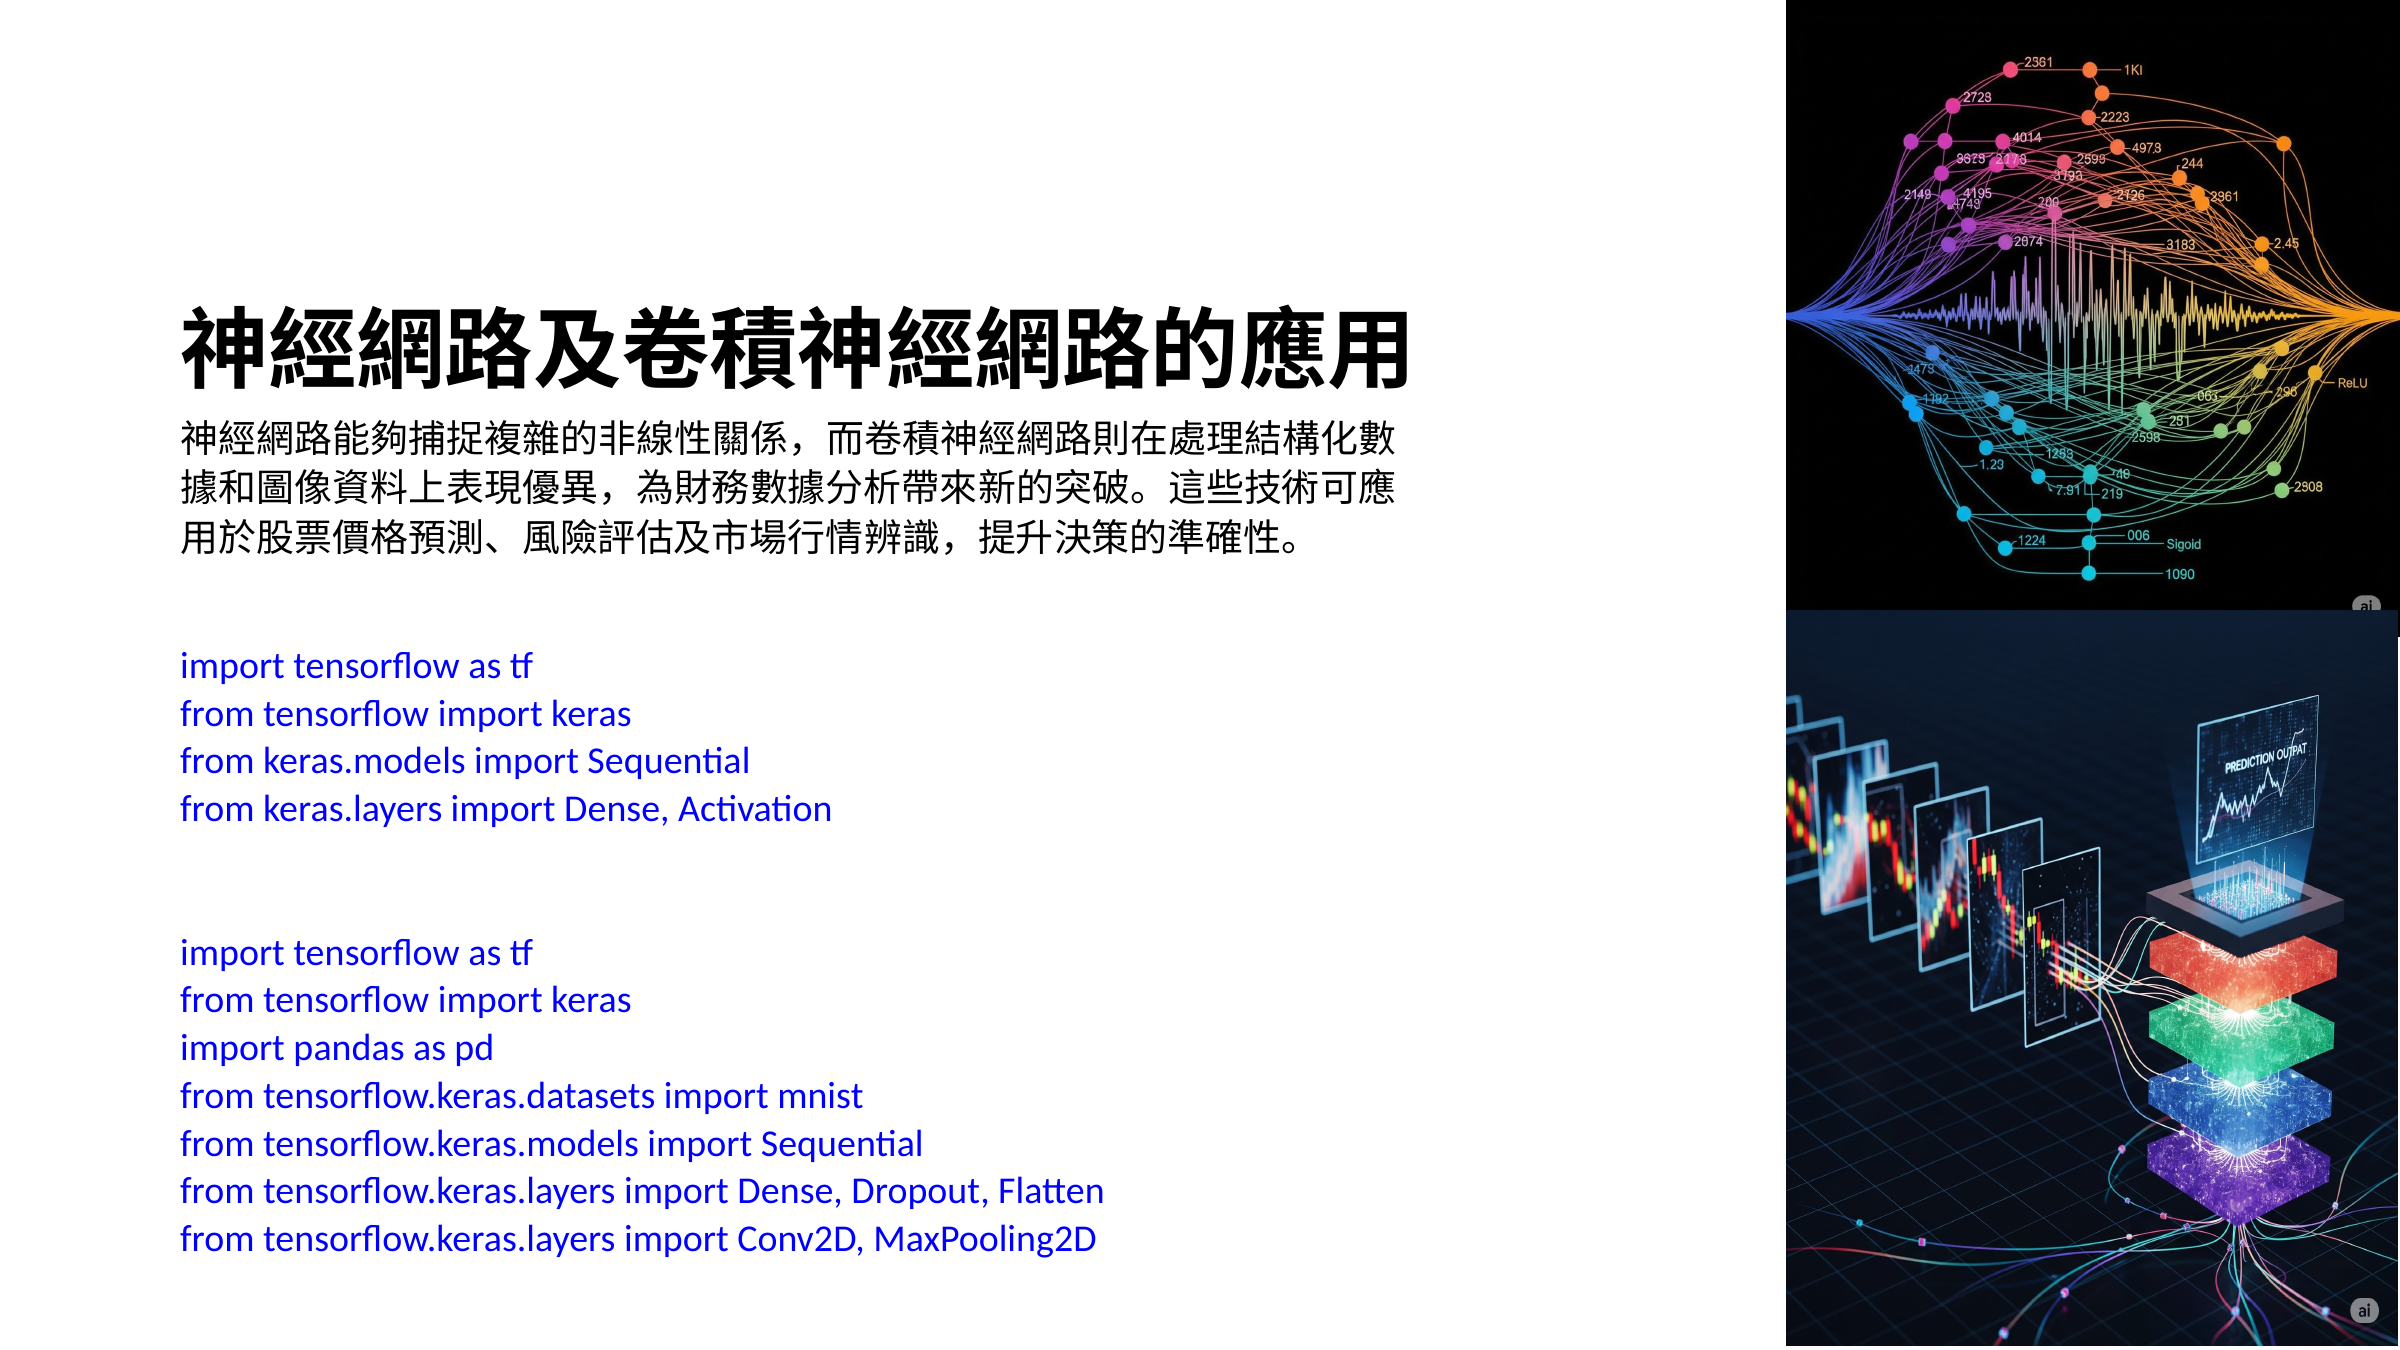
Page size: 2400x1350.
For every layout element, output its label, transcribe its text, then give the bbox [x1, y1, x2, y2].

title 神經網路及卷積神經網路的應用 [165, 90, 1436, 404]
picture [1785, 0, 2400, 1346]
list 神經網路能夠捕捉複雜的非線性關係，而卷積神經網路則在處理結構化數據和圖像資料上表現優異，為財務數據分析帶來新的突破。這些技術可應用於股票價格預測、風險評估及市場行情辨識，提升決策的準確性。 import tensorflow as tf from tensorflow import keras from keras.models import Sequential from keras.layers import Dense, Activation import tensorflow as tf from tensorflow import keras import pandas as pd from tensorflow.keras.datasets import mnist from tensorflow.keras.models import Sequential from tensorflow.keras.layers import Dense, Dropout, Flatten from tensorflow.keras.layers import Conv2D, MaxPooling2D [165, 404, 1436, 1301]
